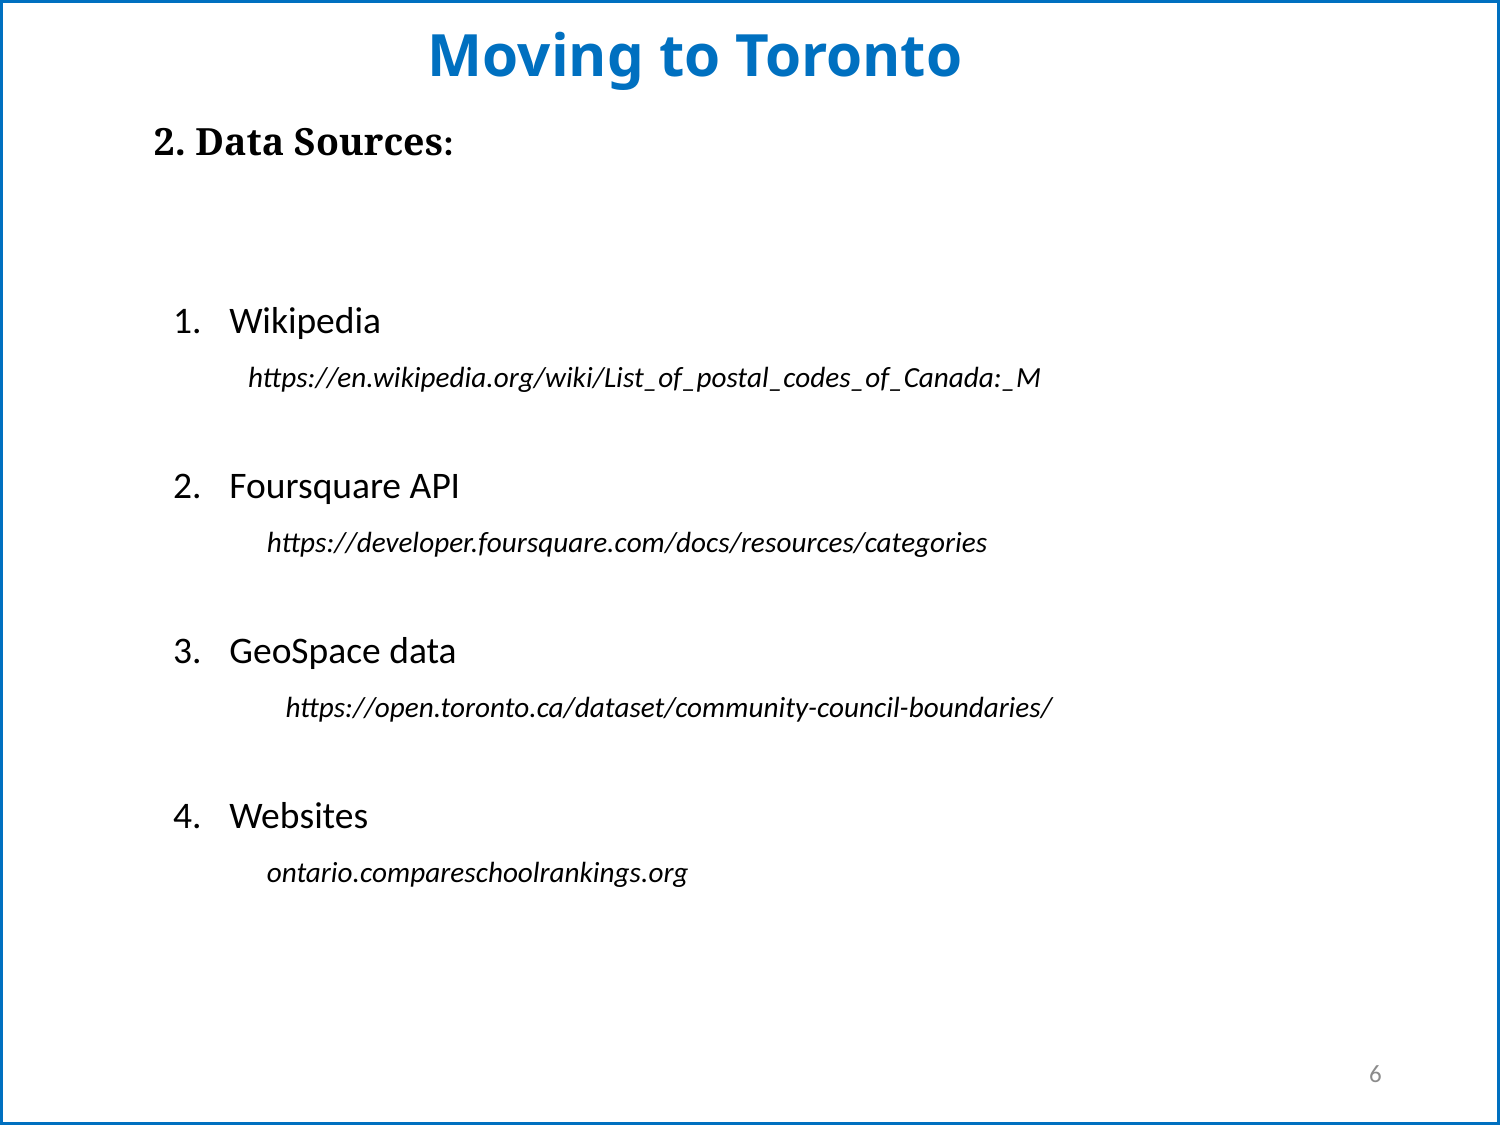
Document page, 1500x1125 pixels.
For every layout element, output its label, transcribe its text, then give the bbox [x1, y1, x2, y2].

title Moving to Toronto [48, 23, 1342, 93]
text_box 2. Data Sources: [139, 110, 1251, 171]
slide_number 6 [1059, 1042, 1397, 1103]
text_box Wikipedia https://en.wikipedia.org/wiki/List_of_postal_codes_of_Canada:_M Foursquare API https://developer.foursquare.com/docs/resources/categories GeoSpace data https://open.toronto.ca/dataset/community-council-boundaries/ Websites ontario.compareschoolrankings.org [158, 266, 1500, 896]
